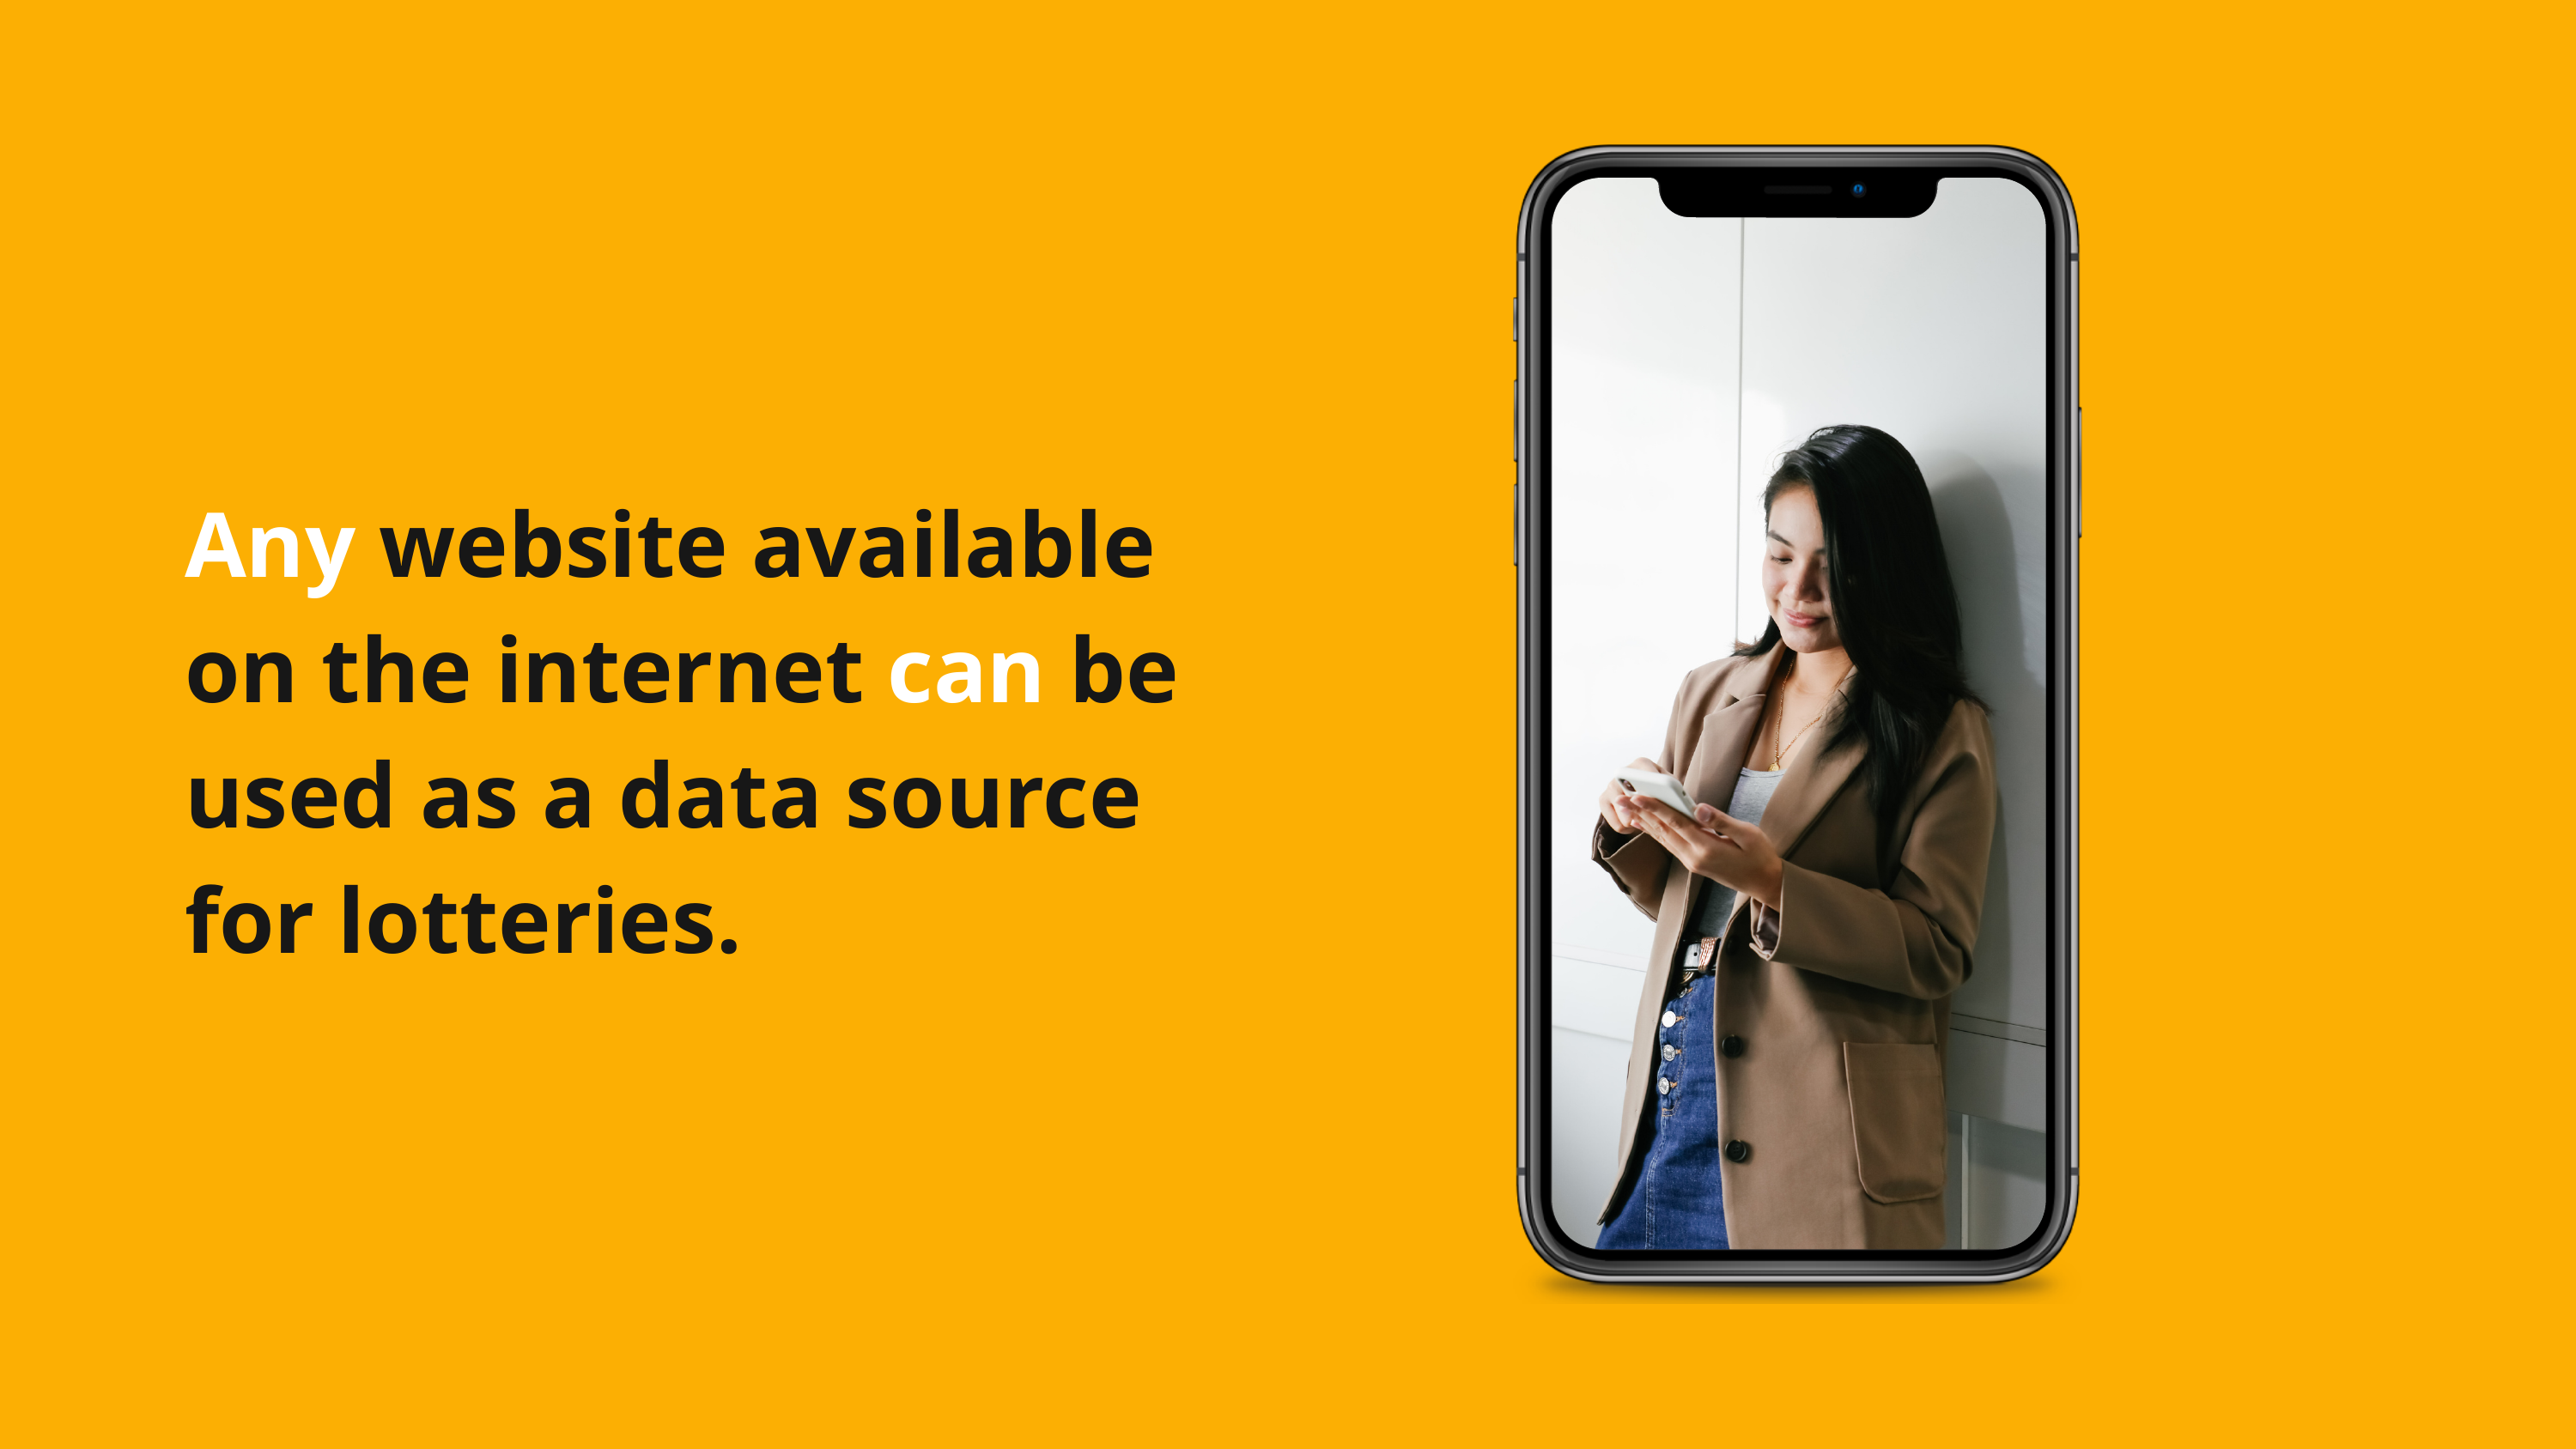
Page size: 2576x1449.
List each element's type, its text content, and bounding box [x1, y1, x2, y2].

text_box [1513, 144, 2084, 1304]
text_box Any website available on the internet can be used as a data source for lotteries. [184, 470, 1288, 972]
